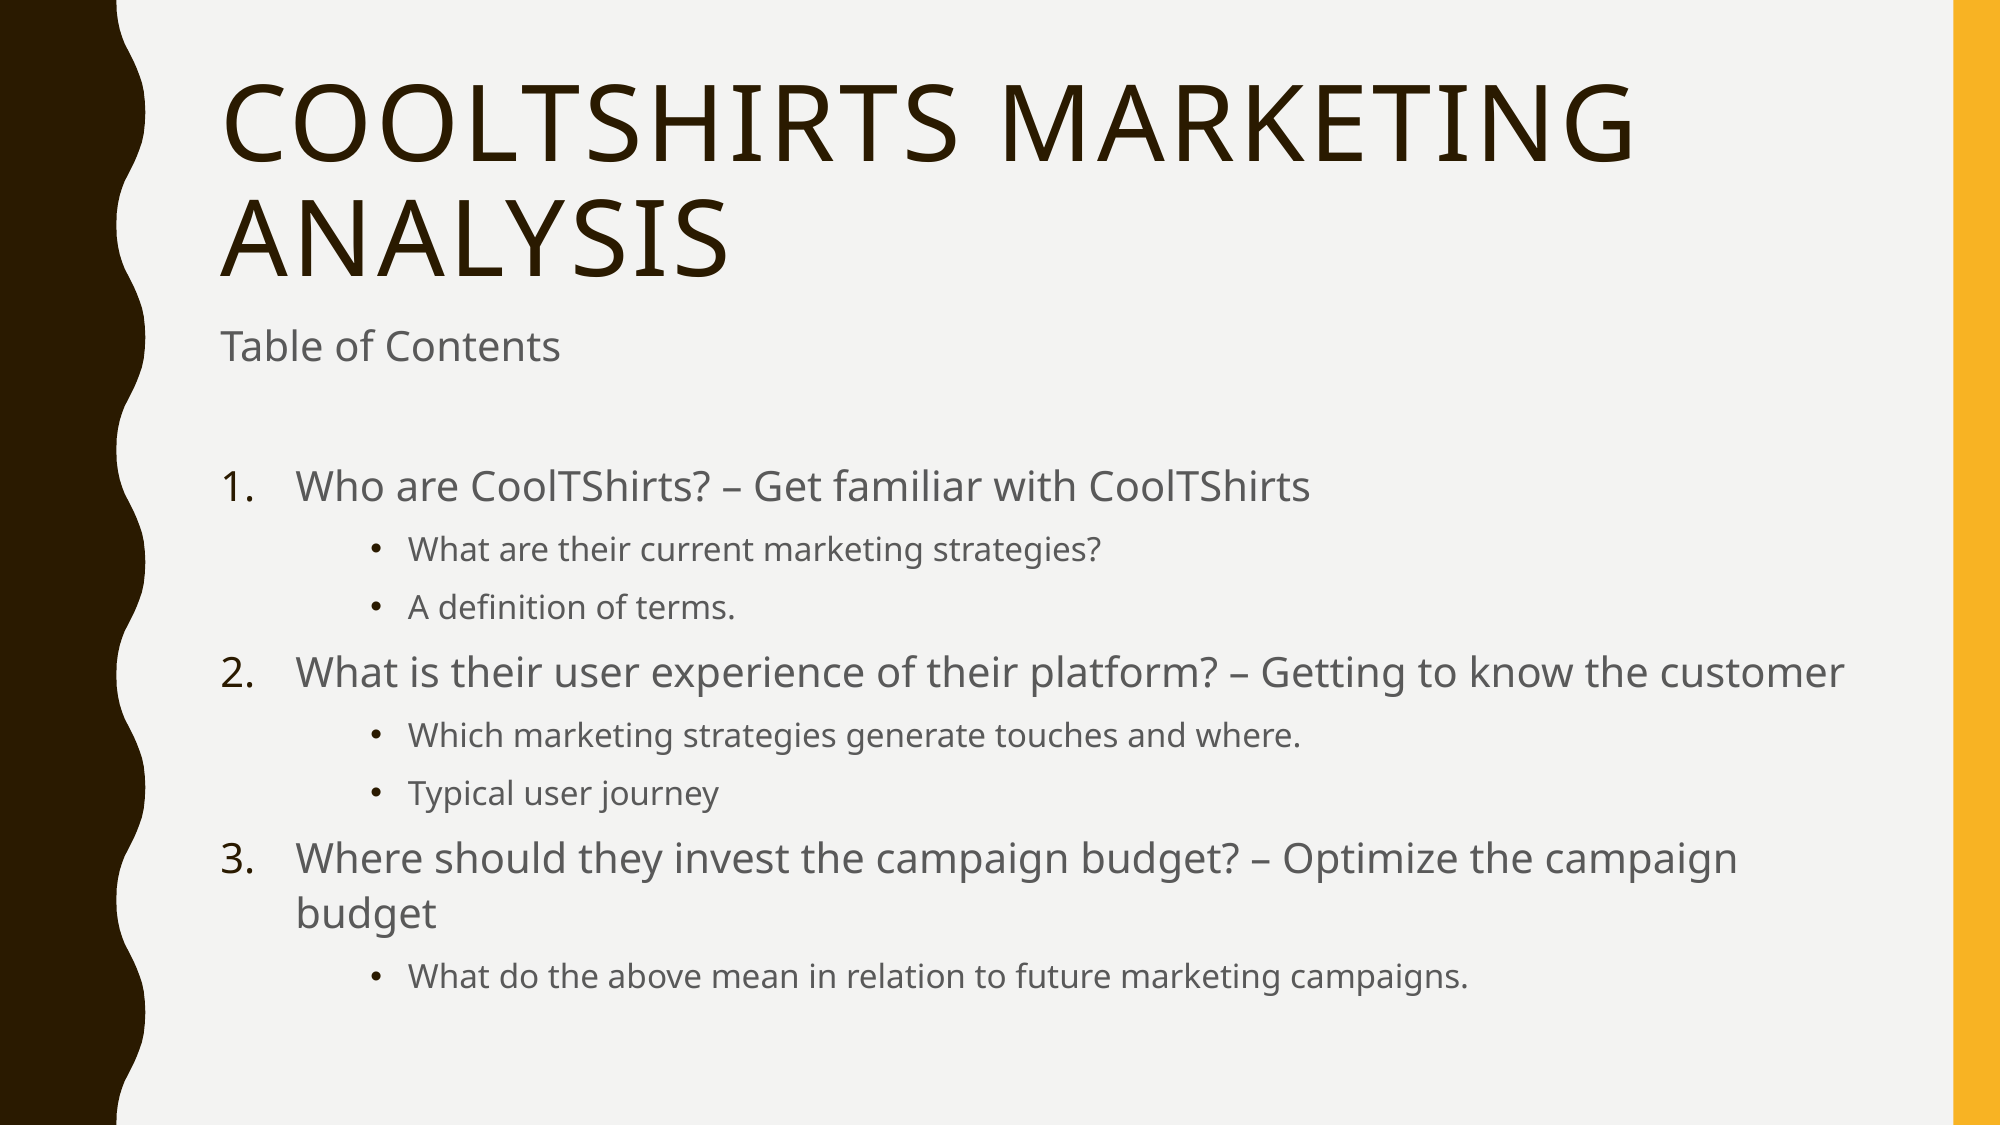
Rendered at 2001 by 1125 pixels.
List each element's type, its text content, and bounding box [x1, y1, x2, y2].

list Table of Contents Who are CoolTShirts? – Get familiar with CoolTShirts What are their current marketing strategies? A definition of terms. What is their user experience of their platform? – Getting to know the customer Which marketing strategies generate touches and where. Typical user journey Where should they invest the campaign budget? – Optimize the campaign budget What do the above mean in relation to future marketing campaigns. [205, 307, 1875, 1075]
title Cooltshirts marketing analysis [205, 62, 1875, 307]
